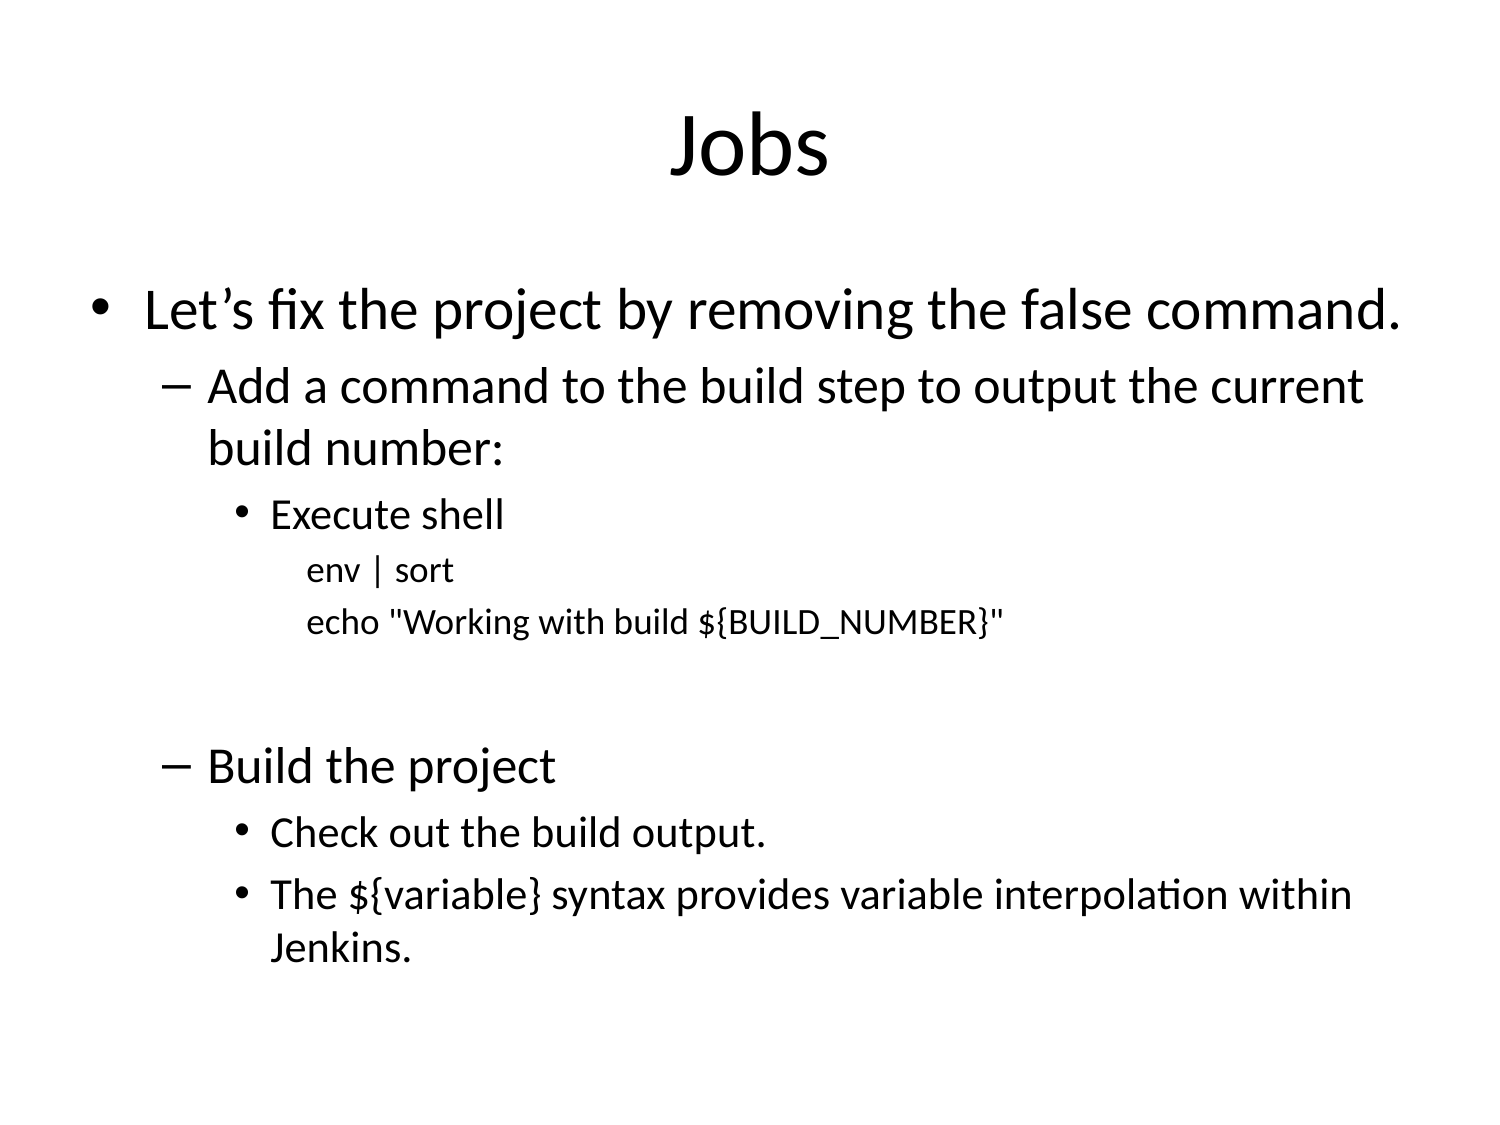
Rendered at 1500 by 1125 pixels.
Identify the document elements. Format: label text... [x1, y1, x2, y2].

list Let’s fix the project by removing the false command. Add a command to the build step to output the current build number: Execute shell env | sort echo "Working with build ${BUILD_NUMBER}" Build the project Check out the build output. The ${variable} syntax provides variable interpolation within Jenkins. [75, 262, 1425, 1005]
title Jobs [75, 45, 1425, 233]
